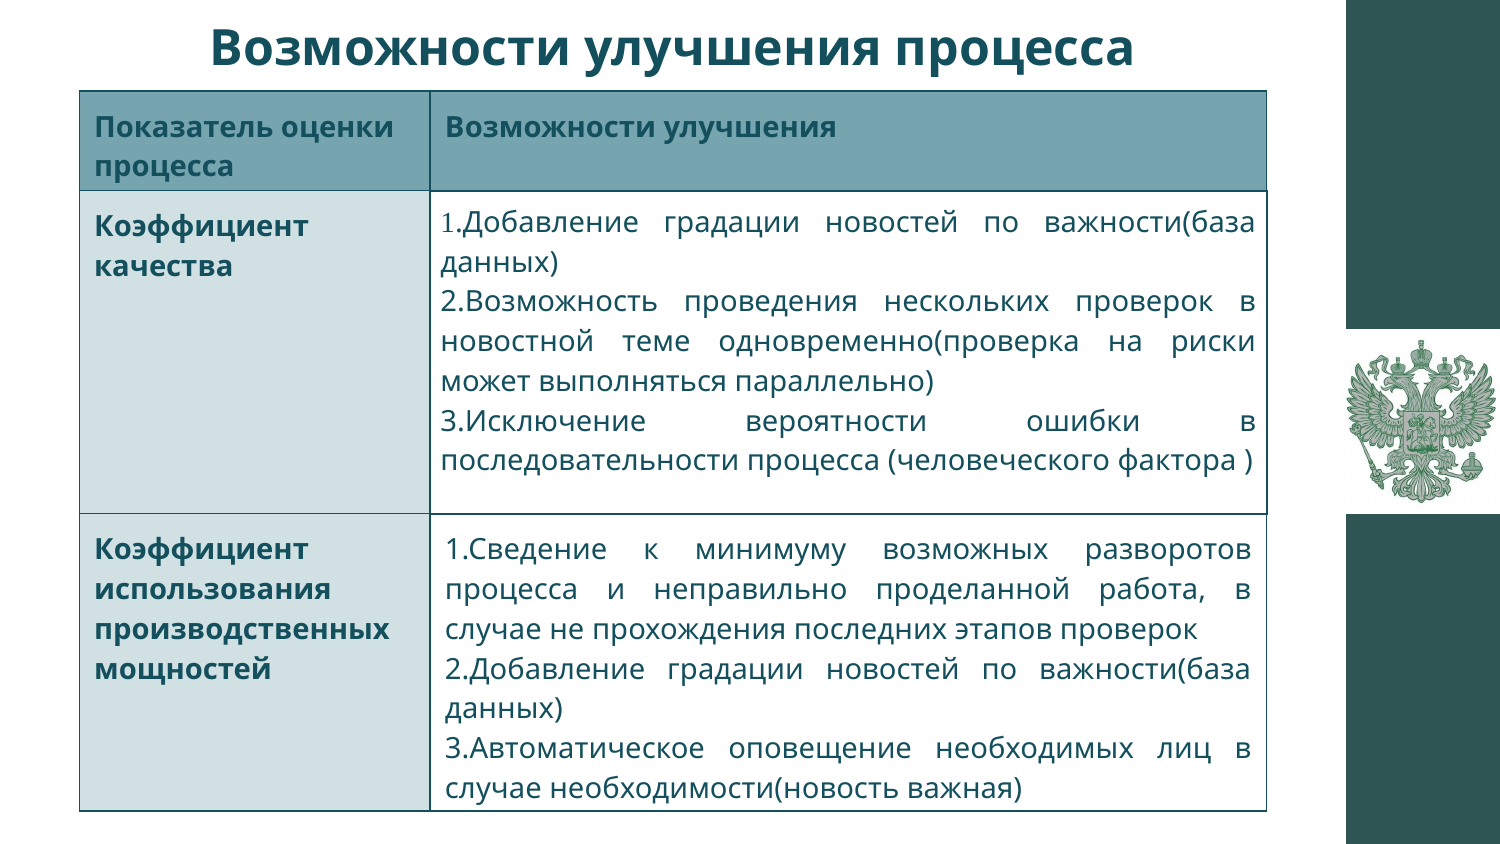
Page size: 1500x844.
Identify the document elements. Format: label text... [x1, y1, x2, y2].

table_header Возможности улучшения [431, 92, 1266, 190]
table_cell Коэффициент качества [80, 191, 429, 513]
picture [1326, 0, 1500, 844]
table_header Показатель оценки процесса [80, 92, 429, 190]
table_cell 1.Добавление градации новостей по важности(база данных) 2.Возможность проведения нескольких проверок в новостной теме одновременно(проверка на риски может выполняться параллельно) 3.Исключение вероятности ошибки в последовательности процесса (человеческого фактора ) [431, 192, 1266, 513]
table_cell Коэффициент использования производственных мощностей [80, 514, 429, 810]
text_box Возможности улучшения процесса [0, 0, 1340, 90]
table_cell 1.Сведение к минимуму возможных разворотов процесса и неправильно проделанной работа, в случае не прохождения последних этапов проверок 2.Добавление градации новостей по важности(база данных) 3.Автоматическое оповещение необходимых лиц в случае необходимости(новость важная) [431, 515, 1266, 810]
